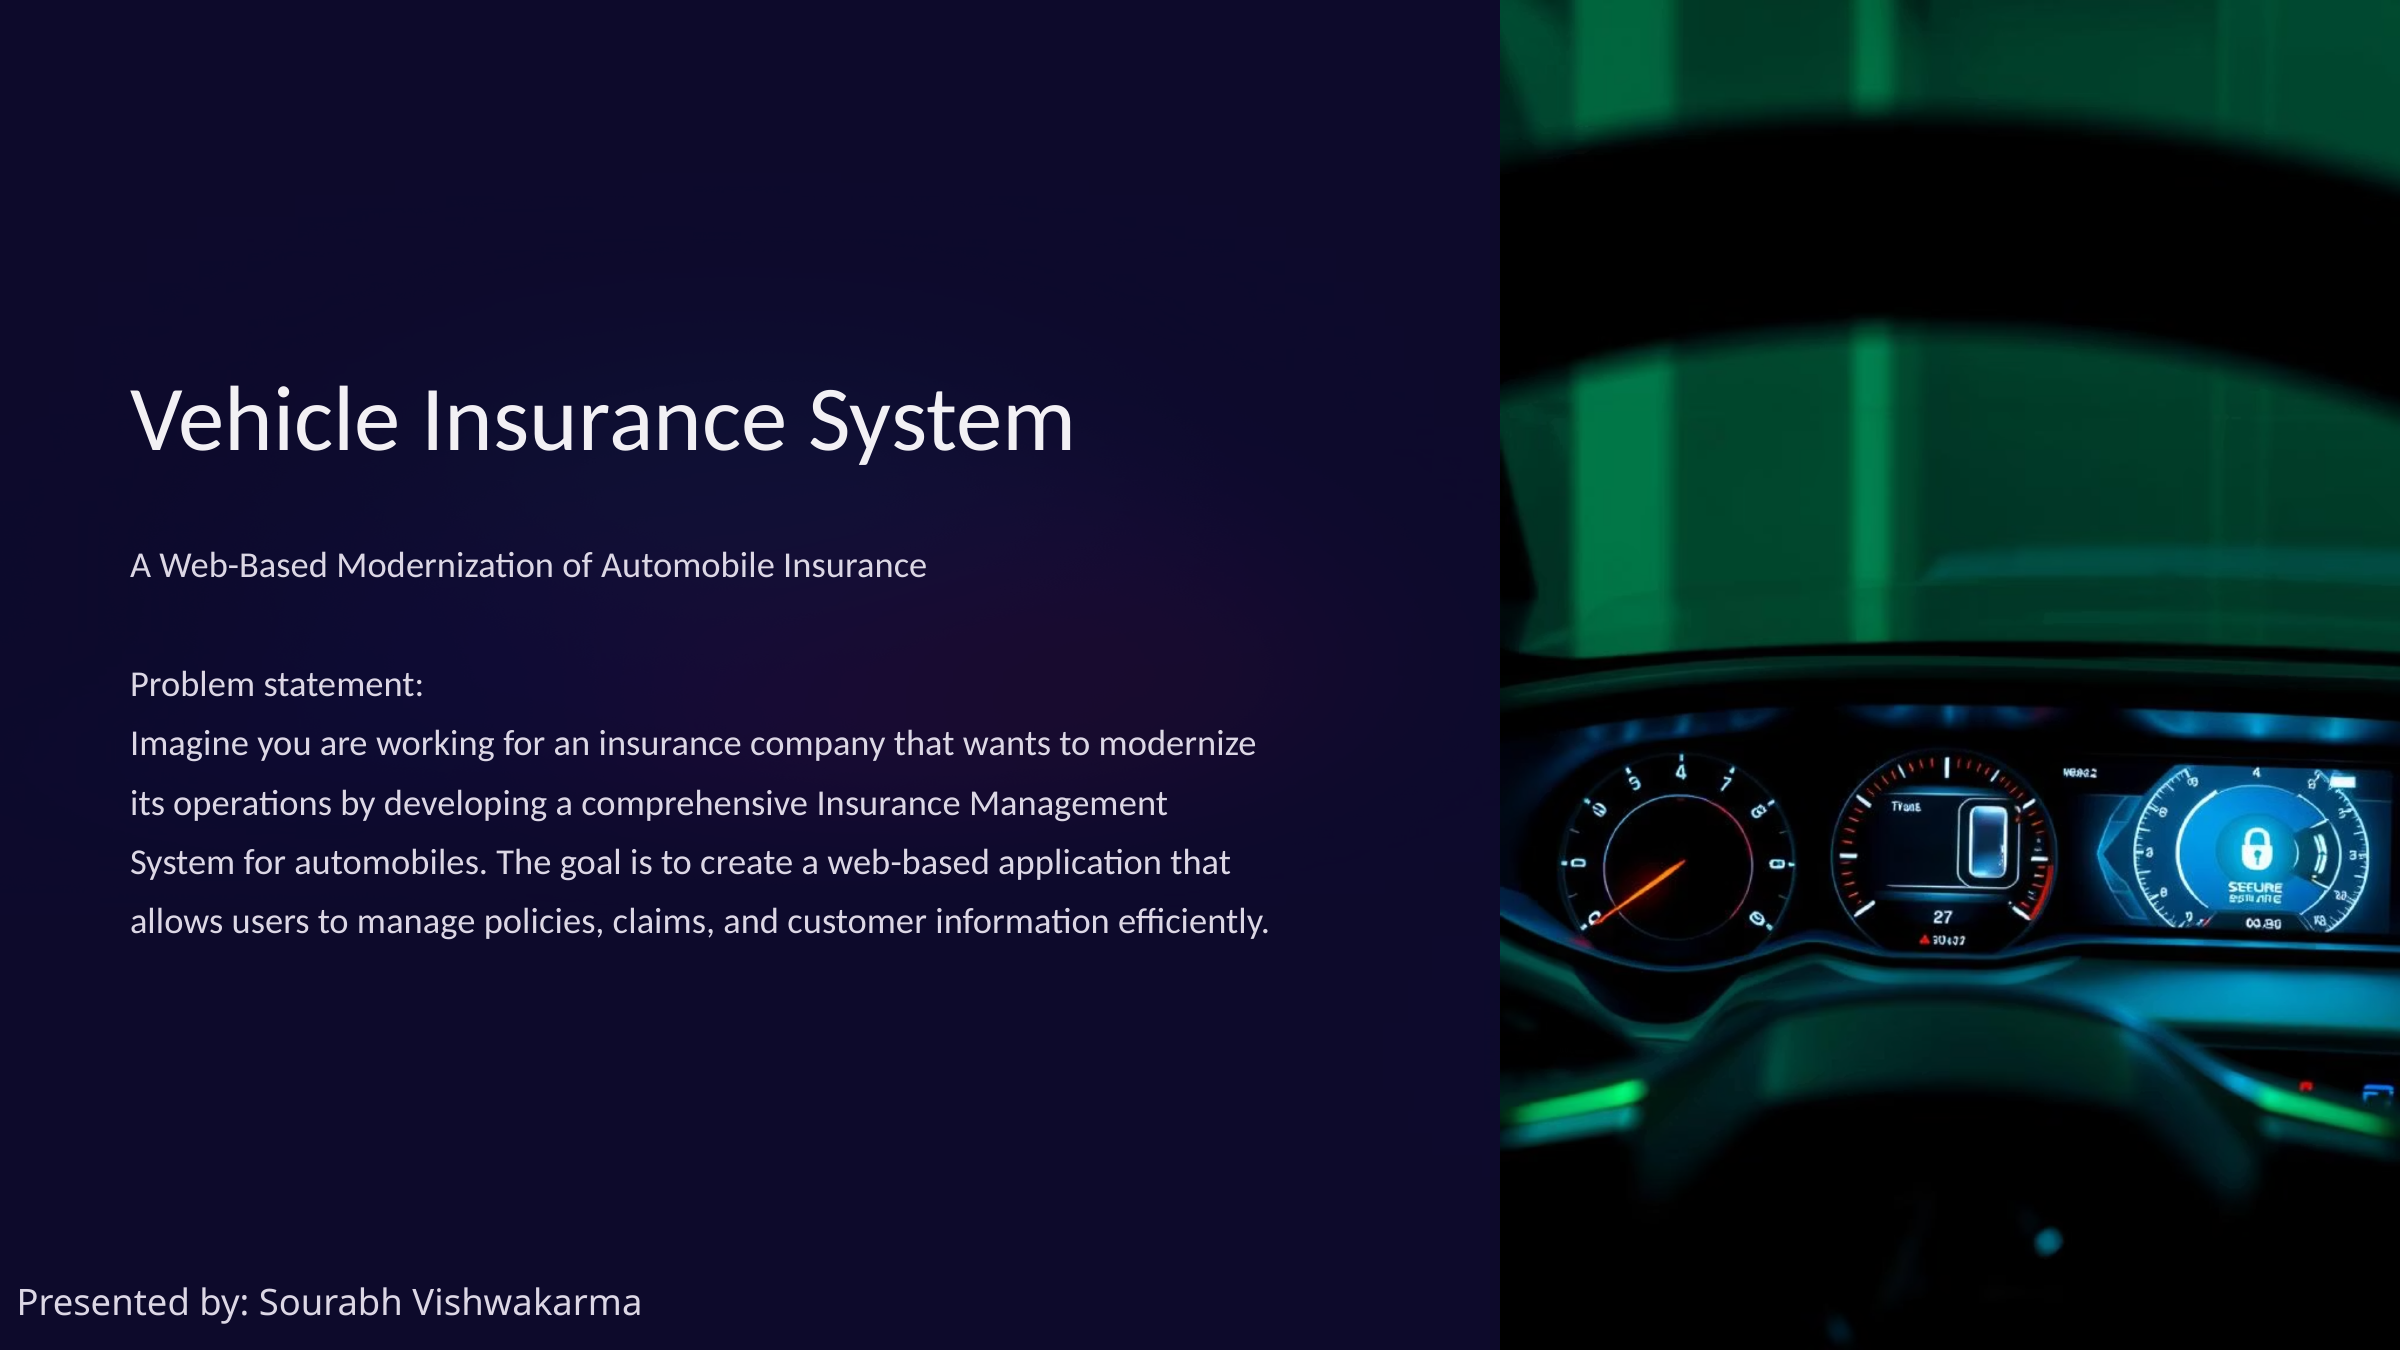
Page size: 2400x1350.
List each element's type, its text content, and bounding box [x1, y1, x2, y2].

text_box [208, 931, 740, 997]
text_box A Web-Based Modernization of Automobile Insurance Problem statement: Imagine you are working for an insurance company that wants to modernize its operations by developing a comprehensive Insurance Management System for automobiles. The goal is to create a web-based application that allows users to manage policies, claims, and customer information efficiently. [130, 525, 1370, 1215]
picture [1499, 0, 2400, 1350]
text_box [131, 747, 1371, 808]
text_box [103, 835, 1344, 895]
text_box Vehicle Insurance System [130, 353, 1317, 470]
text_box Presented by: Sourabh Vishwakarma [16, 1263, 1257, 1324]
